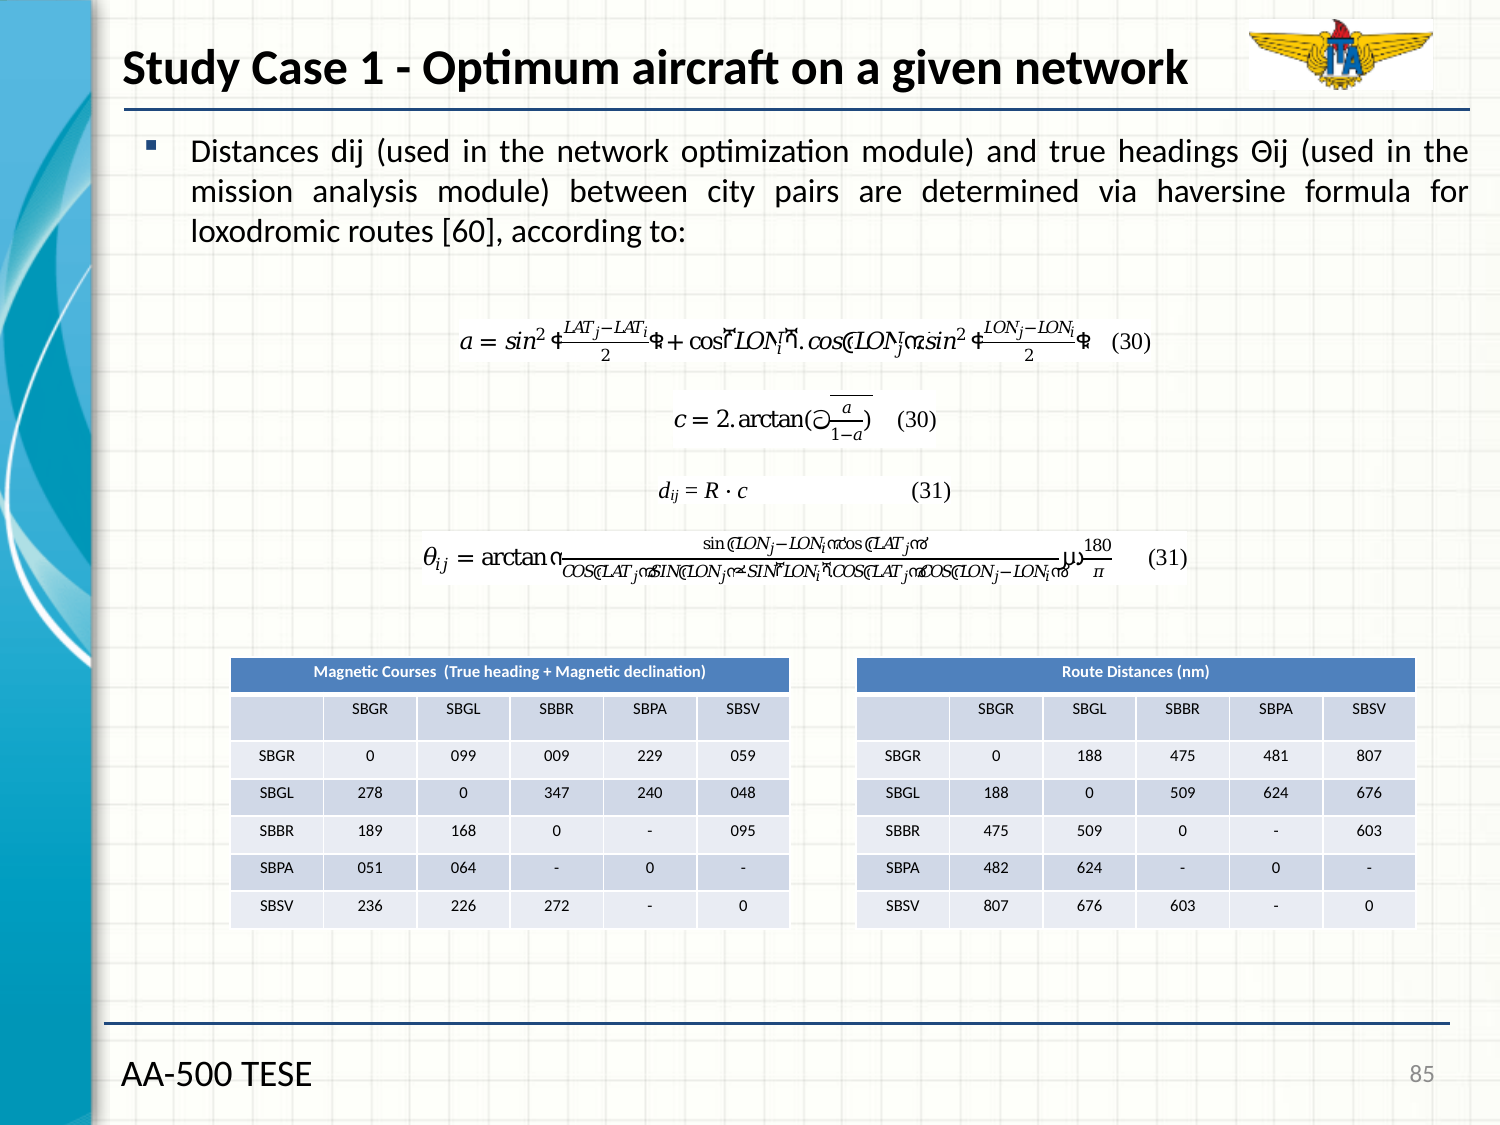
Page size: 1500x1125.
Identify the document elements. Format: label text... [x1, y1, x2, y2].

table_cell SBBR [511, 697, 603, 740]
table_cell - [1137, 855, 1229, 890]
table_cell 059 [698, 742, 789, 778]
table_cell SBGL [231, 780, 323, 815]
table_cell 807 [1324, 742, 1415, 778]
table_cell 0 [418, 780, 509, 815]
table_header Magnetic Courses (True heading + Magnetic declination) [231, 658, 789, 692]
table_cell 095 [698, 817, 789, 853]
table_cell 807 [950, 892, 1042, 928]
table_cell [857, 697, 949, 740]
text_box Study Case 1 - Optimum aircraft on a given network [107, 27, 1258, 102]
table_cell 482 [950, 855, 1042, 890]
table_cell 240 [604, 780, 696, 815]
table_cell 189 [324, 817, 416, 853]
table_cell 236 [324, 892, 416, 928]
table_cell 188 [1044, 742, 1135, 778]
table_cell SBGL [418, 697, 509, 740]
table_cell 0 [1137, 817, 1229, 853]
table_cell SBSV [231, 892, 323, 928]
table_cell SBPA [604, 697, 696, 740]
table_cell SBBR [857, 817, 949, 853]
table_cell 0 [1230, 855, 1322, 890]
table_cell - [511, 855, 603, 890]
table_cell 603 [1324, 817, 1415, 853]
table_cell SBSV [857, 892, 949, 928]
table_cell 064 [418, 855, 509, 890]
table_header Route Distances (nm) [857, 658, 1415, 692]
table_cell 0 [324, 742, 416, 778]
table_cell 0 [1044, 780, 1135, 815]
table_cell 272 [511, 892, 603, 928]
table_cell [231, 697, 323, 740]
table_cell 475 [950, 817, 1042, 853]
table_cell 509 [1044, 817, 1135, 853]
table_cell 509 [1137, 780, 1229, 815]
table_cell 0 [950, 742, 1042, 778]
table_cell - [1230, 817, 1322, 853]
table_cell 624 [1044, 855, 1135, 890]
table_cell SBGR [950, 697, 1042, 740]
table_cell 009 [511, 742, 603, 778]
table_cell 226 [418, 892, 509, 928]
table_cell SBGL [1044, 697, 1135, 740]
table_cell SBBR [231, 817, 323, 853]
table_cell 481 [1230, 742, 1322, 778]
table_cell 676 [1044, 892, 1135, 928]
table_cell - [698, 855, 789, 890]
table_cell 0 [698, 892, 789, 928]
table_cell - [604, 892, 696, 928]
table_cell SBPA [231, 855, 323, 890]
table_cell 278 [324, 780, 416, 815]
table_cell 603 [1137, 892, 1229, 928]
table_cell 0 [511, 817, 603, 853]
slide_number 85 [1100, 1042, 1450, 1103]
table_cell SBSV [698, 697, 789, 740]
table_cell 051 [324, 855, 416, 890]
table_cell 168 [418, 817, 509, 853]
table_cell 347 [511, 780, 603, 815]
table_cell SBGL [857, 780, 949, 815]
table_cell - [1324, 855, 1415, 890]
table_cell 676 [1324, 780, 1415, 815]
table_cell 229 [604, 742, 696, 778]
table_cell 624 [1230, 780, 1322, 815]
table_cell SBBR [1137, 697, 1229, 740]
table_cell SBSV [1324, 697, 1415, 740]
table_cell SBGR [857, 742, 949, 778]
table_cell SBPA [1230, 697, 1322, 740]
table_cell 475 [1137, 742, 1229, 778]
text_box Distances dij (used in the network optimization module) and true headings Θij (used in the mission analysis module) between city pairs are determined via haversine formula for loxodromic routes [60], according to: [129, 121, 1486, 257]
table_cell 0 [604, 855, 696, 890]
table_cell 0 [1324, 892, 1415, 928]
table_cell - [604, 817, 696, 853]
table_cell - [1230, 892, 1322, 928]
table_cell SBPA [857, 855, 949, 890]
table_cell SBGR [231, 742, 323, 778]
picture [0, 0, 1500, 1125]
table_cell 099 [418, 742, 509, 778]
table_cell 048 [698, 780, 789, 815]
table_cell SBGR [324, 697, 416, 740]
table_cell 188 [950, 780, 1042, 815]
